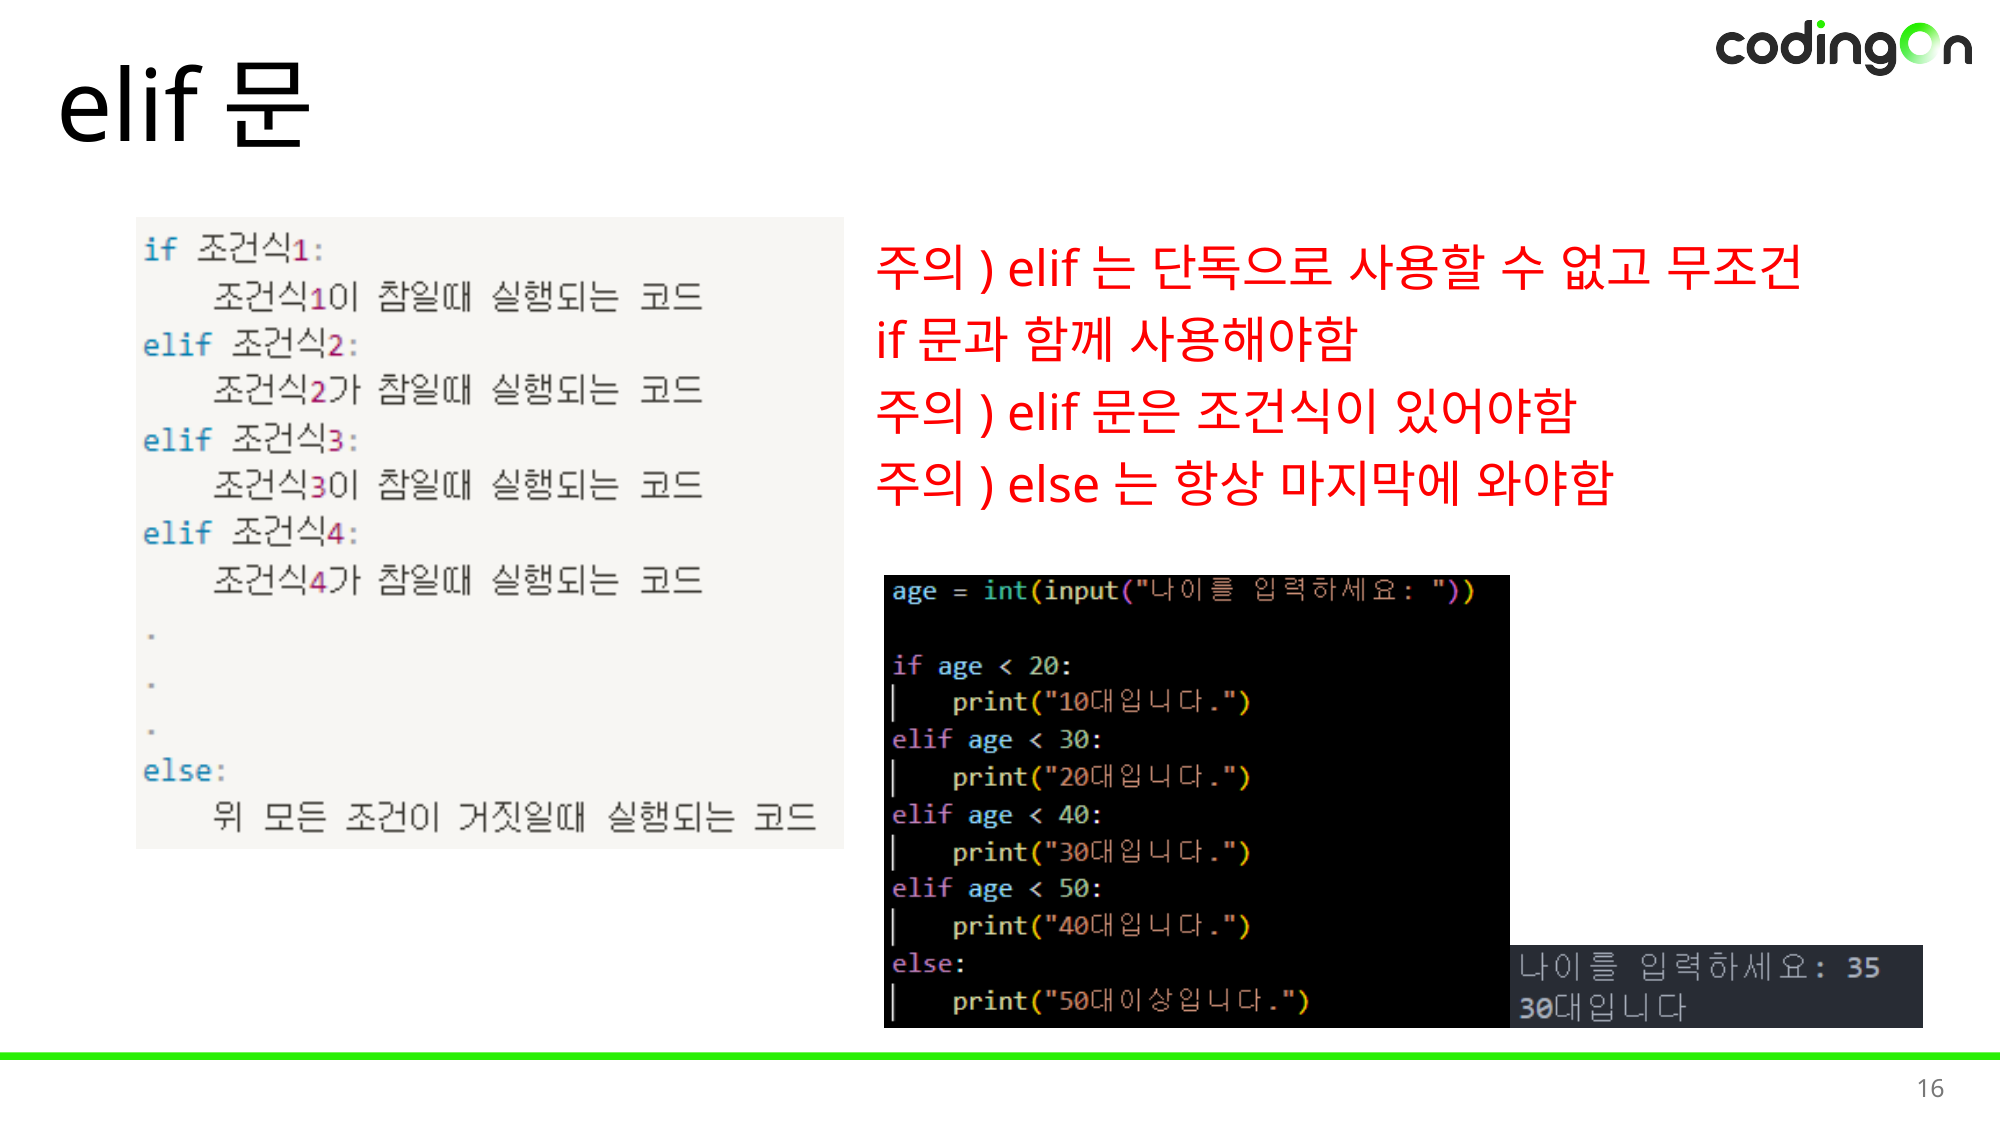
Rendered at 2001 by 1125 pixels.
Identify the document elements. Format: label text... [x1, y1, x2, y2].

text_box 주의) elif는 단독으로 사용할 수 없고 무조건 if문과 함께 사용해야함 주의) elif문은 조건식이 있어야함 주의) else는 항상 마지막에 와야함 [860, 217, 1864, 521]
title elif문 [41, 0, 1767, 218]
picture [1767, 20, 1972, 76]
picture [884, 575, 1923, 1029]
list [136, 217, 844, 849]
slide_number 16 [1509, 1059, 1960, 1120]
